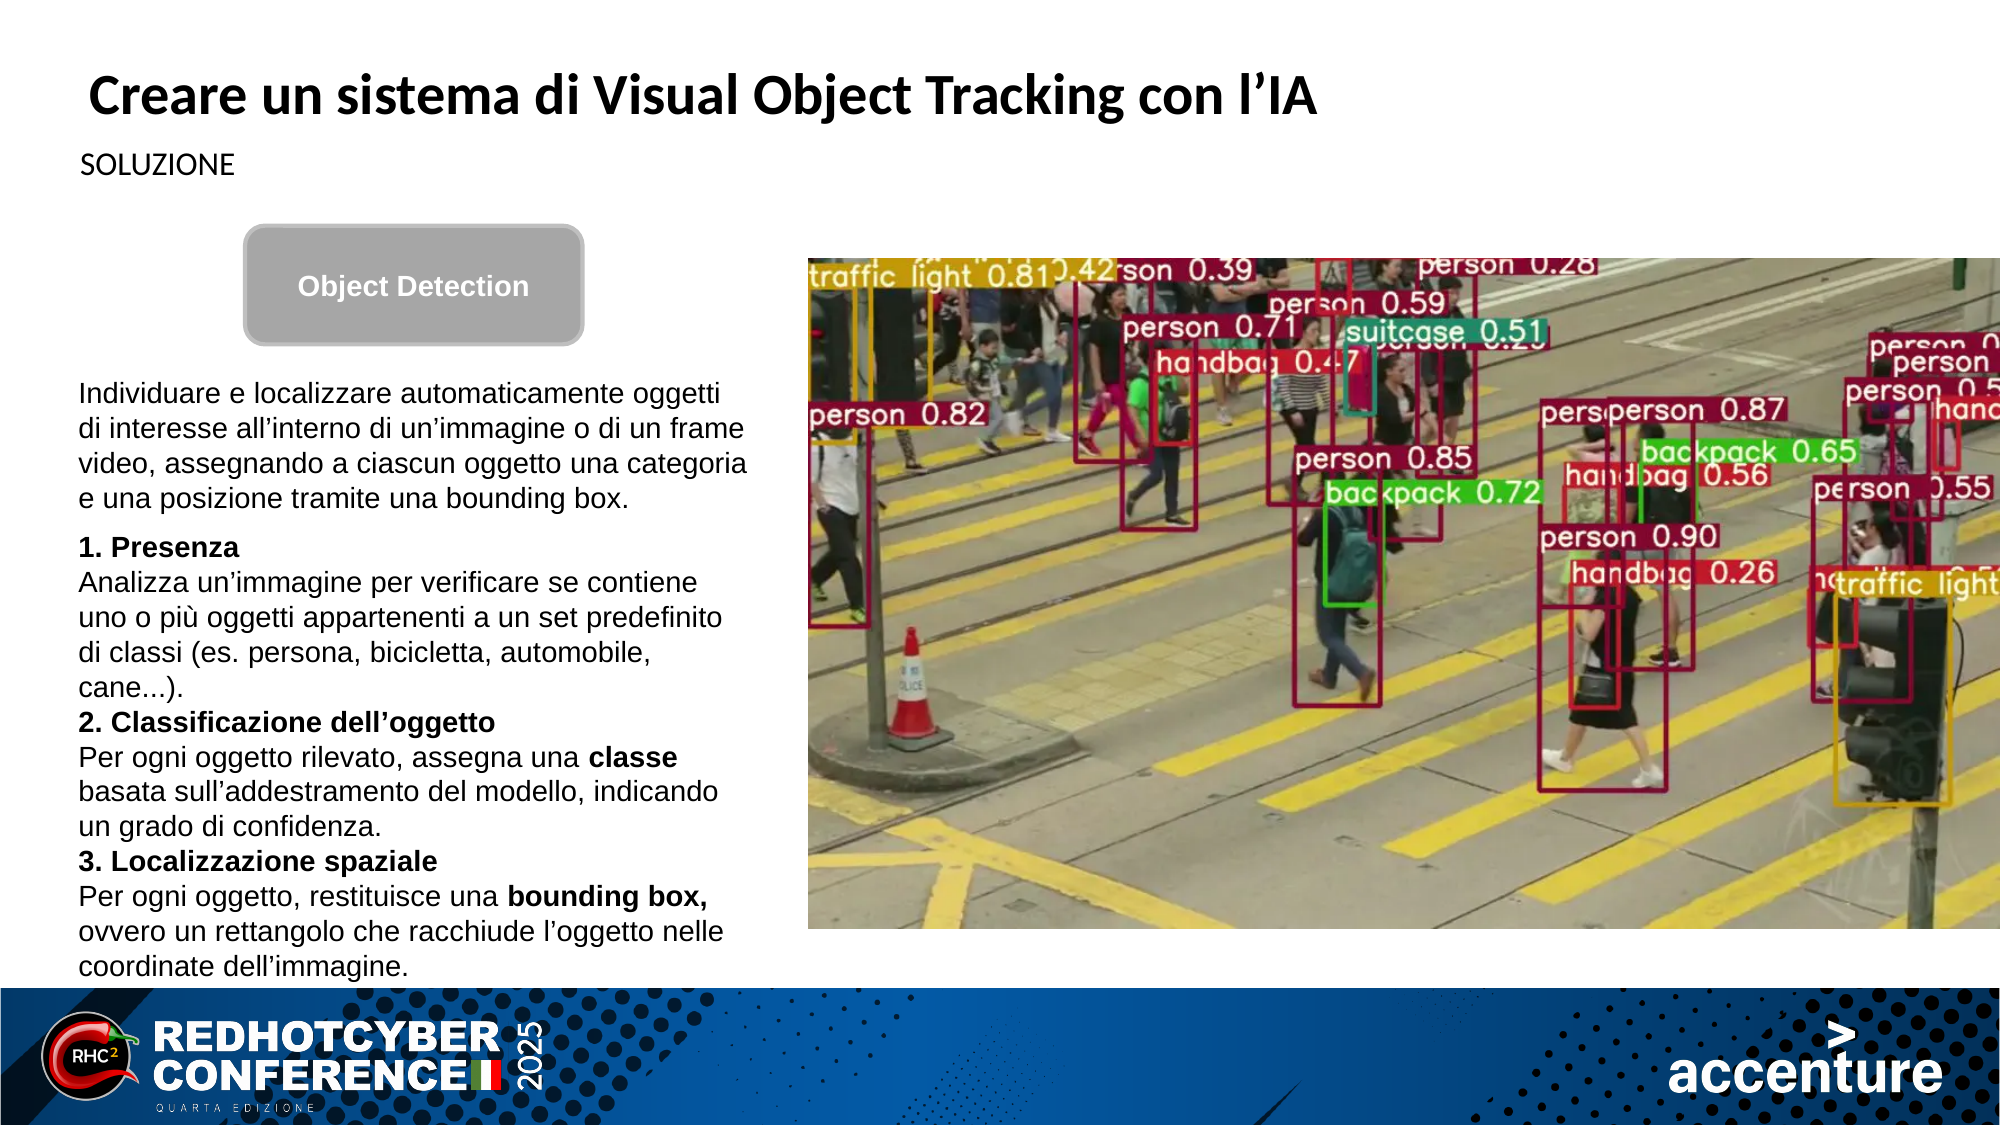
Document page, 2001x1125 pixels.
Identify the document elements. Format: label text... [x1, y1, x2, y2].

text_box Creare un sistema di Visual Object Tracking con l’IA [75, 48, 1334, 134]
text_box Object Detection [242, 223, 585, 347]
picture [808, 258, 2000, 929]
text_box SOLUZIONE [65, 134, 251, 190]
text_box Individuare e localizzare automaticamente oggetti di interesse all’interno di un’immagine o di un frame video, assegnando a ciascun oggetto una categoria e una posizione tramite una bounding box. [63, 366, 764, 520]
picture [0, 988, 2000, 1125]
text_box 1. Presenza Analizza un’immagine per verificare se contiene uno o più oggetti appartenenti a un set predefinito di classi (es. persona, bicicletta, automobile, cane...). 2. Classificazione dell’oggetto Per ogni oggetto rilevato, assegna una classe basata sull’addestramento del modello, indicando un grado di confidenza. 3. Localizzazione spaziale Per ogni oggetto, restituisce una bounding box, ovvero un rettangolo che racchiude l’oggetto nelle coordinate dell’immagine. [63, 520, 764, 990]
